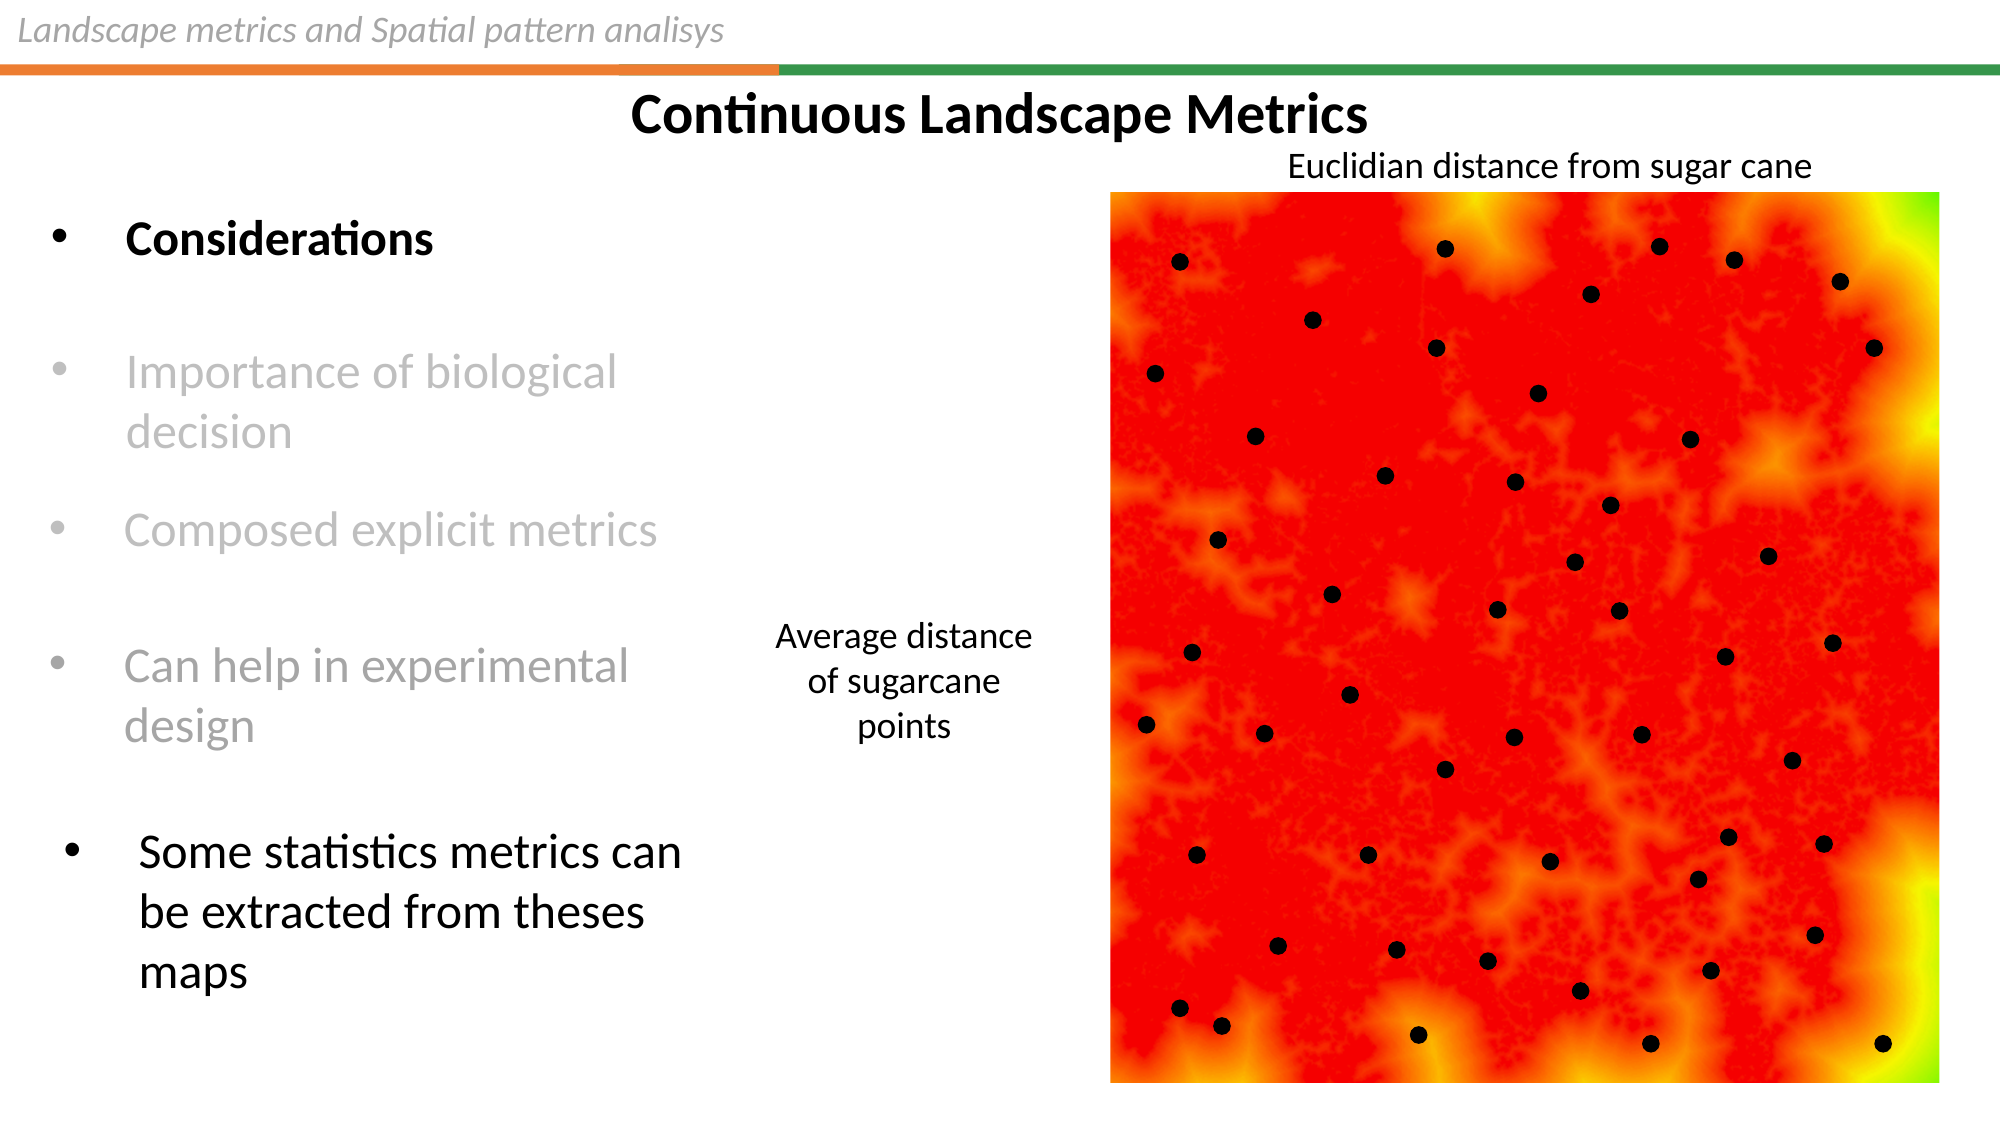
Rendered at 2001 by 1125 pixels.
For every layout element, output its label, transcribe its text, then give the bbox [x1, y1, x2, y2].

text_box [0, 63, 780, 76]
text_box Can help in experimental design [33, 624, 727, 760]
text_box Importance of biological decision [36, 331, 742, 466]
text_box Euclidian distance from sugar cane [1272, 133, 1829, 192]
text_box Continuous Landscape Metrics [616, 76, 1384, 153]
text_box Some statistics metrics can be extracted from theses maps [48, 811, 742, 1007]
text_box [780, 63, 2000, 76]
text_box Landscape metrics and Spatial pattern analisys [2, 0, 740, 58]
text_box Composed explicit metrics [33, 489, 727, 565]
text_box Considerations [36, 198, 1110, 273]
text_box Average distance of sugarcane points [752, 603, 1057, 754]
picture [1110, 192, 1940, 1083]
